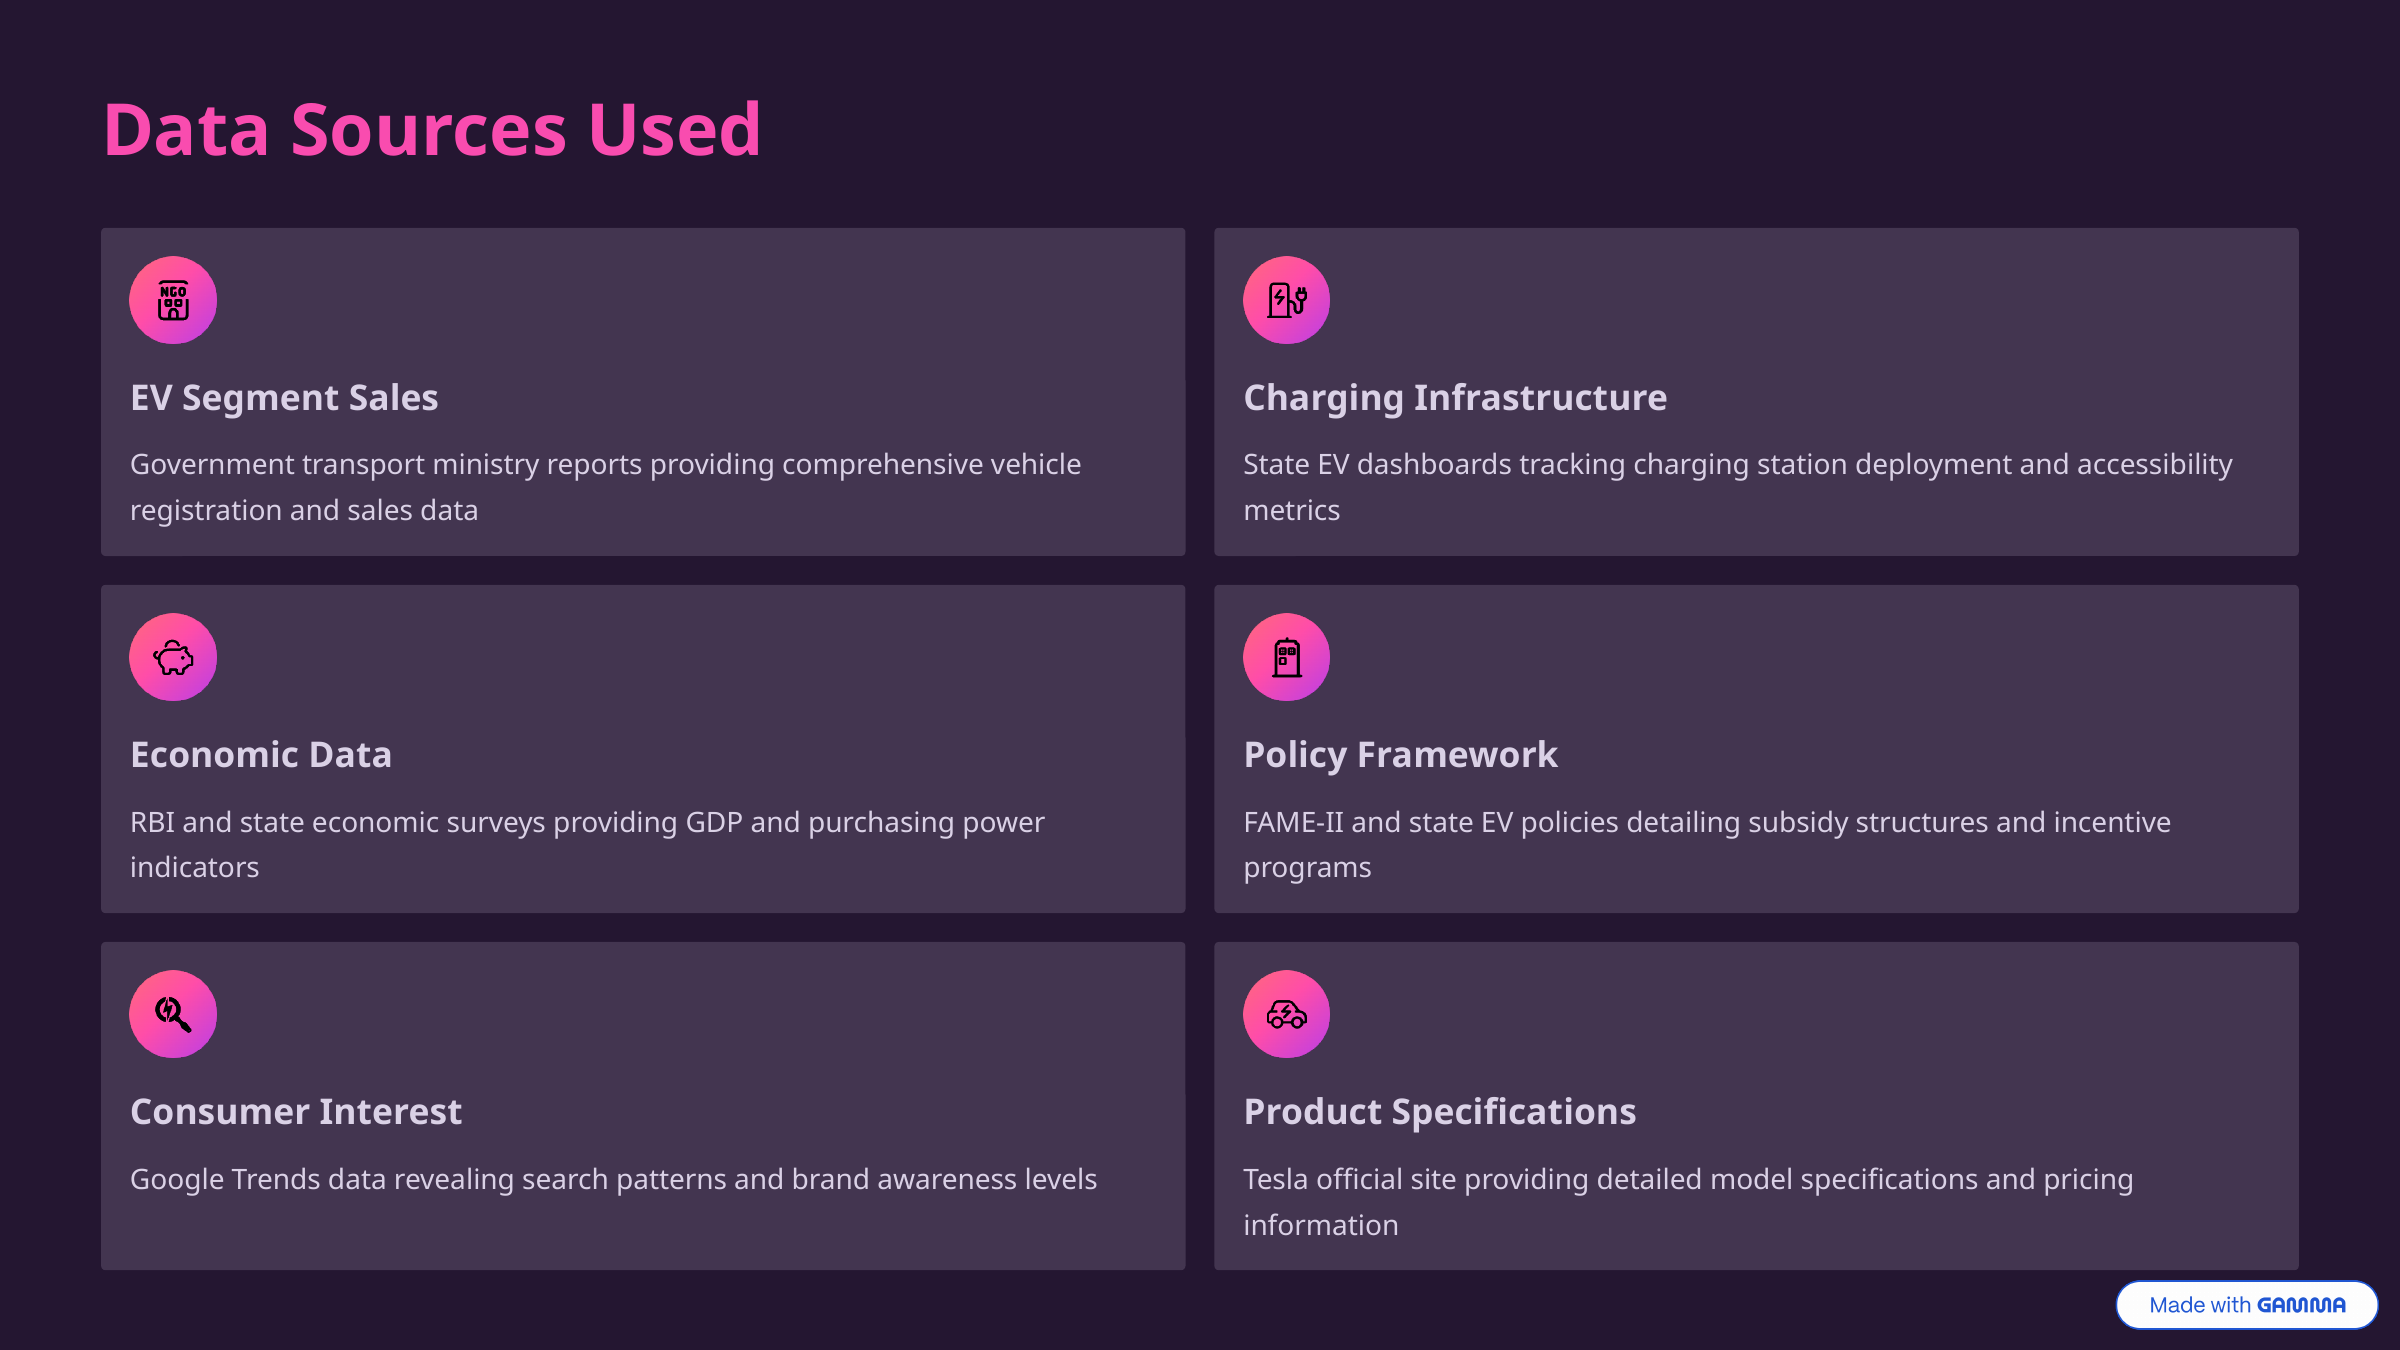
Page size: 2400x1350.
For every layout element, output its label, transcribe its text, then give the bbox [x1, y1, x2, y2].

text_box [101, 227, 1186, 557]
picture [129, 970, 217, 1058]
picture [129, 613, 217, 701]
text_box [1214, 941, 2299, 1271]
text_box Charging Infrastructure [1243, 372, 1659, 418]
text_box Policy Framework [1243, 729, 1605, 775]
text_box Google Trends data revealing search patterns and brand awareness levels [129, 1148, 1157, 1196]
picture [1243, 256, 1330, 344]
picture [1243, 613, 1330, 701]
picture [1243, 970, 1330, 1058]
text_box FAME-II and state EV policies detailing subsidy structures and incentive programs [1243, 791, 2270, 885]
picture [2106, 1271, 2389, 1339]
text_box [1214, 584, 2299, 914]
text_box RBI and state economic surveys providing GDP and purchasing power indicators [129, 791, 1157, 885]
text_box Economic Data [129, 729, 492, 775]
picture [129, 256, 217, 344]
text_box [101, 584, 1186, 914]
text_box State EV dashboards tracking charging station deployment and accessibility metrics [1243, 434, 2270, 528]
text_box [101, 941, 1186, 1271]
text_box Product Specifications [1243, 1086, 1641, 1132]
text_box Data Sources Used [101, 79, 824, 170]
text_box [1214, 227, 2299, 557]
text_box Consumer Interest [129, 1086, 492, 1132]
text_box Government transport ministry reports providing comprehensive vehicle registration and sales data [129, 434, 1157, 528]
text_box EV Segment Sales [129, 372, 492, 418]
text_box Tesla official site providing detailed model specifications and pricing information [1243, 1148, 2270, 1242]
